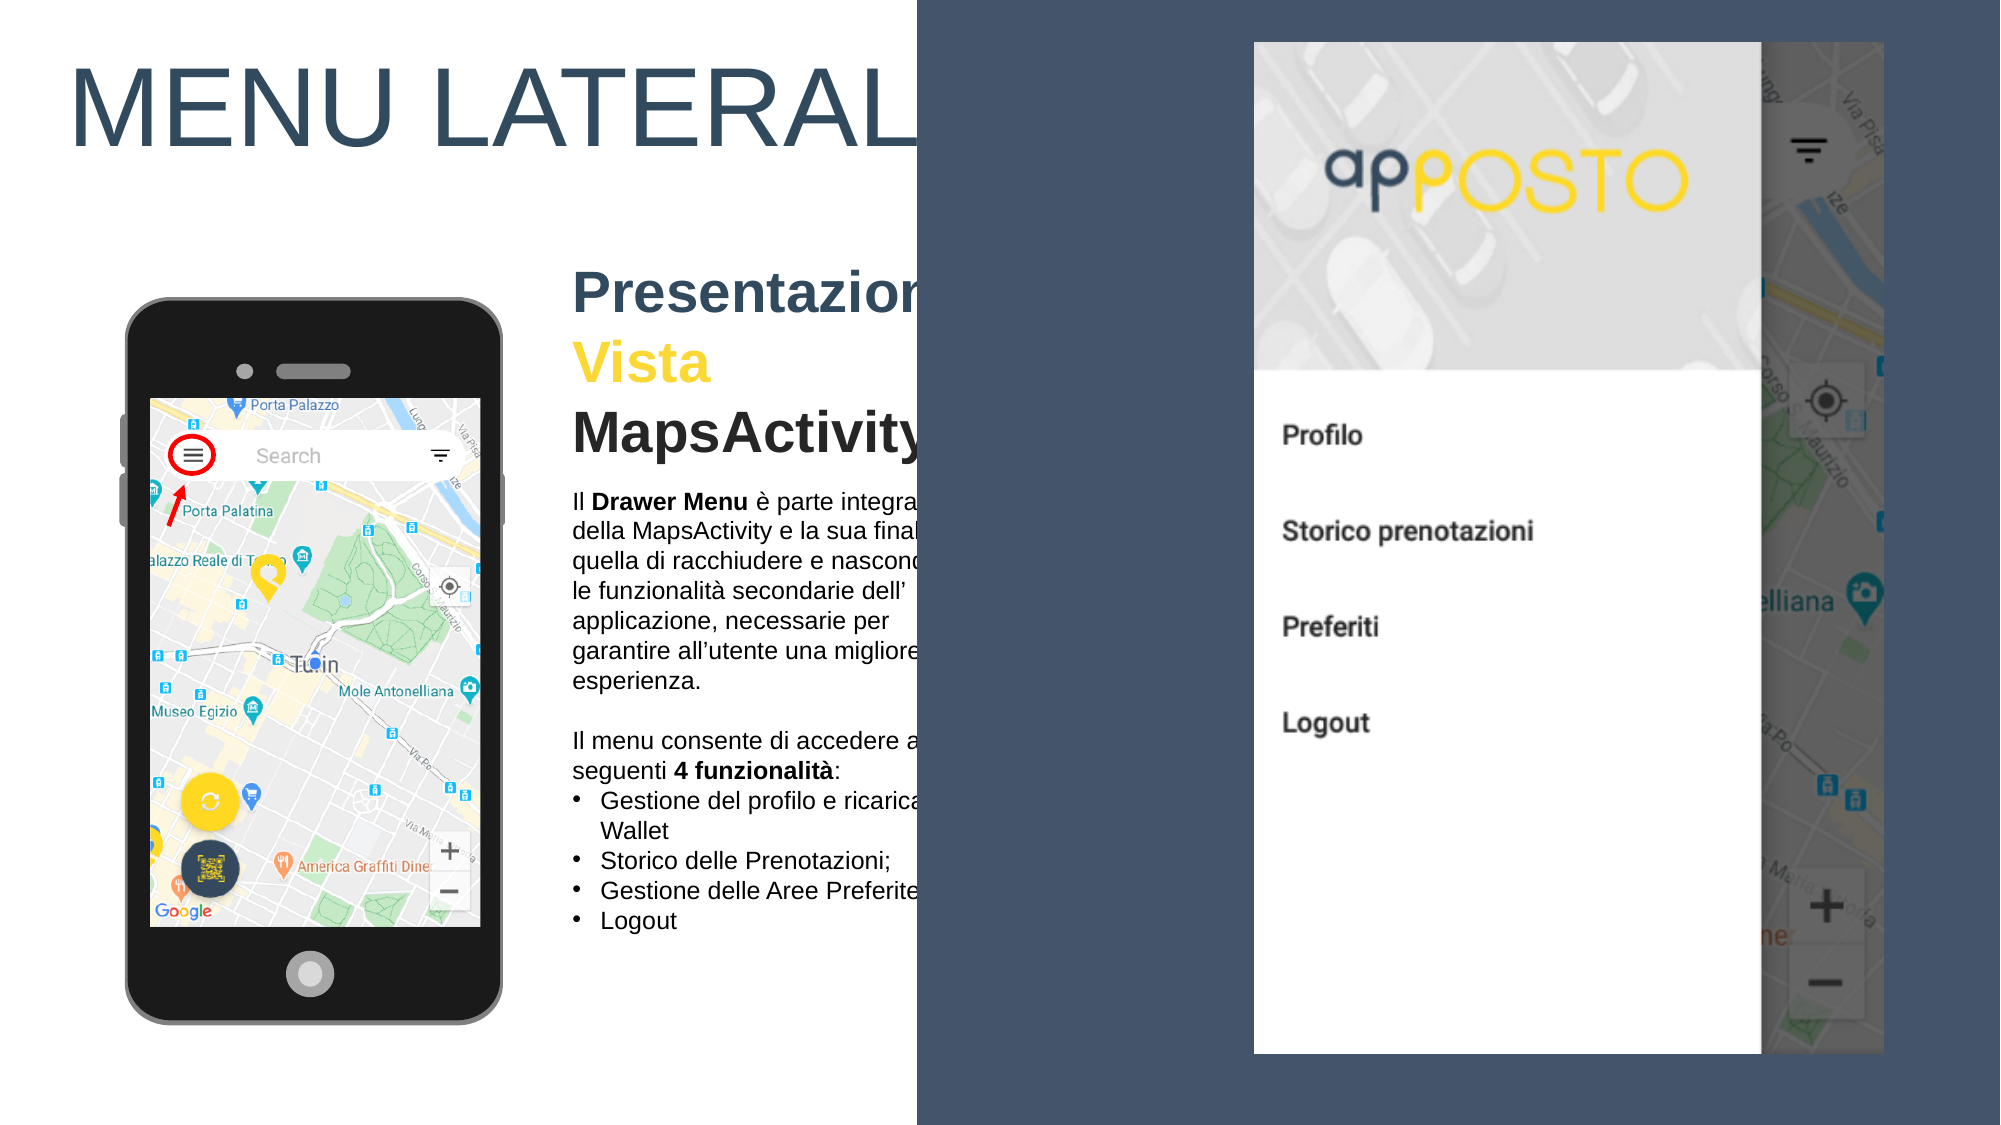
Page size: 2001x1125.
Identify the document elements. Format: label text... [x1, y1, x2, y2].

text_box Il Drawer Menu è parte integrante della MapsActivity e la sua finalità è quella di racchiudere e nascondere le funzionalità secondarie dell’ applicazione, necessarie per garantire all’utente una migliore esperienza. Il menu consente di accedere alle seguenti 4 funzionalità: Gestione del profilo e ricarica Wallet Storico delle Prenotazioni; Gestione delle Aree Preferite Logout [557, 477, 917, 1002]
title MENU LATERALE [52, 42, 917, 186]
picture [150, 398, 481, 928]
picture [917, 0, 2000, 1125]
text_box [168, 484, 185, 527]
text_box Presentazione Vista MapsActivity [557, 246, 917, 472]
